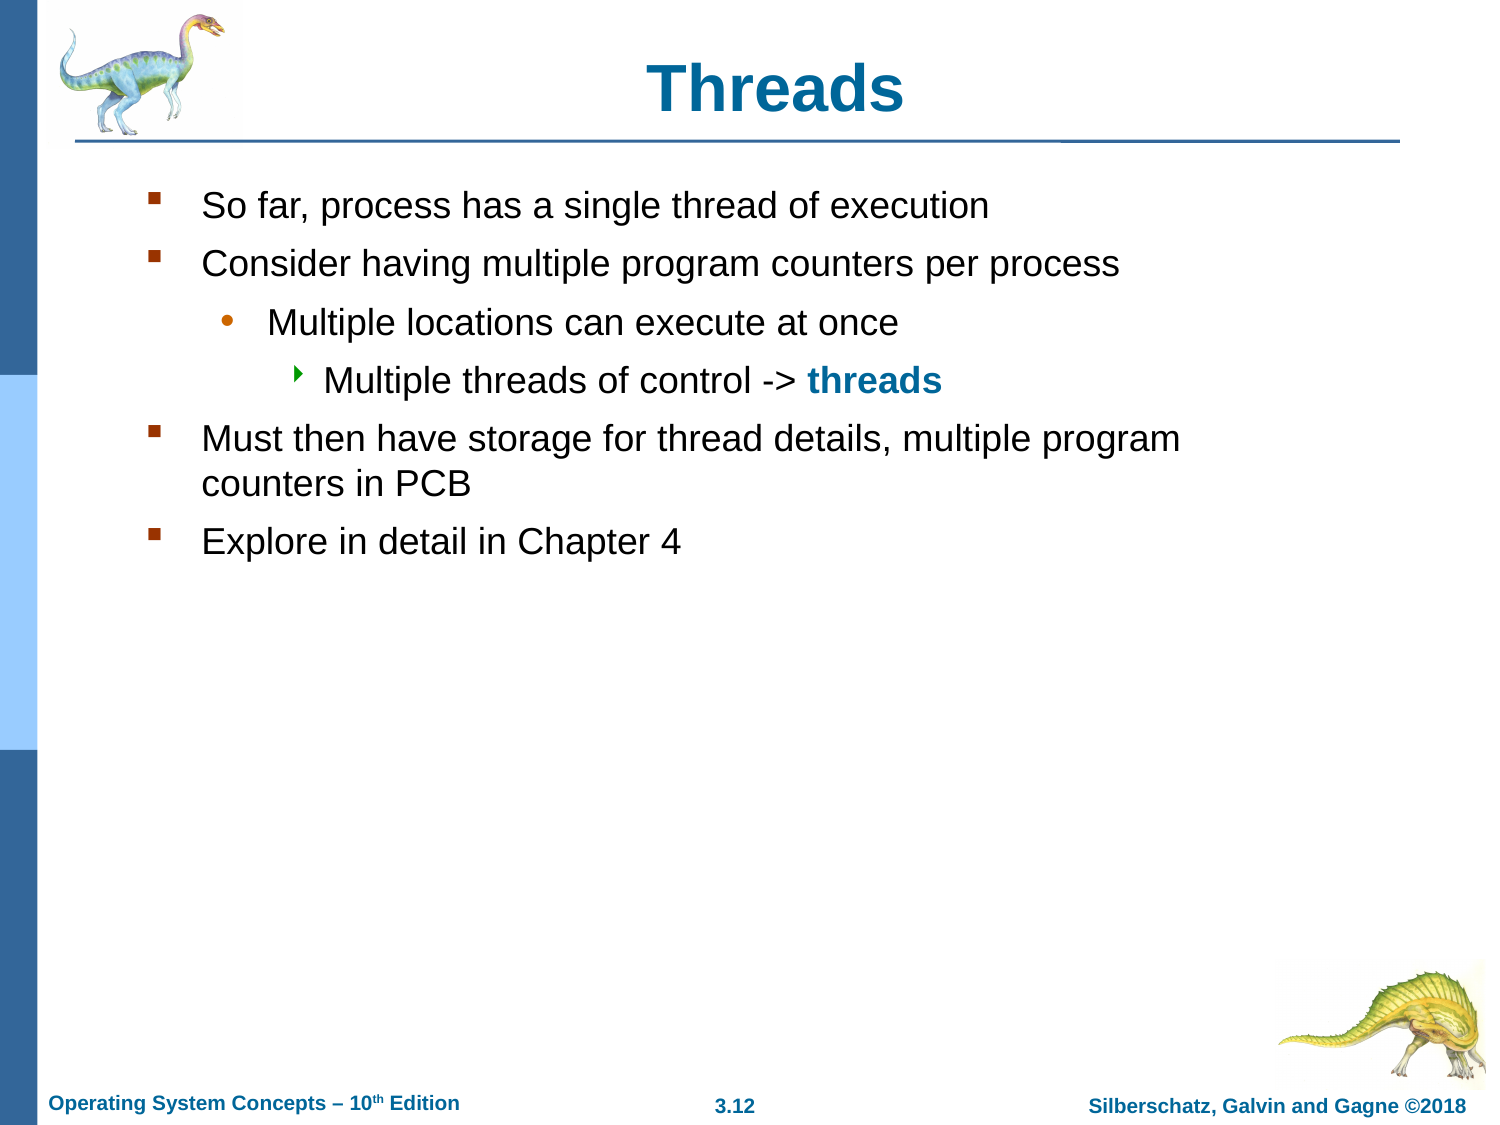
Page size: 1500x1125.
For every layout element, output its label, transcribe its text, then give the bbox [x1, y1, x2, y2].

title Threads [170, 37, 1383, 133]
list So far, process has a single thread of execution Consider having multiple program counters per process Multiple locations can execute at once Multiple threads of control -> threads Must then have storage for thread details, multiple program counters in PCB Explore in detail in Chapter 4 [130, 173, 1298, 833]
picture [46, 0, 243, 149]
picture [1275, 959, 1486, 1090]
